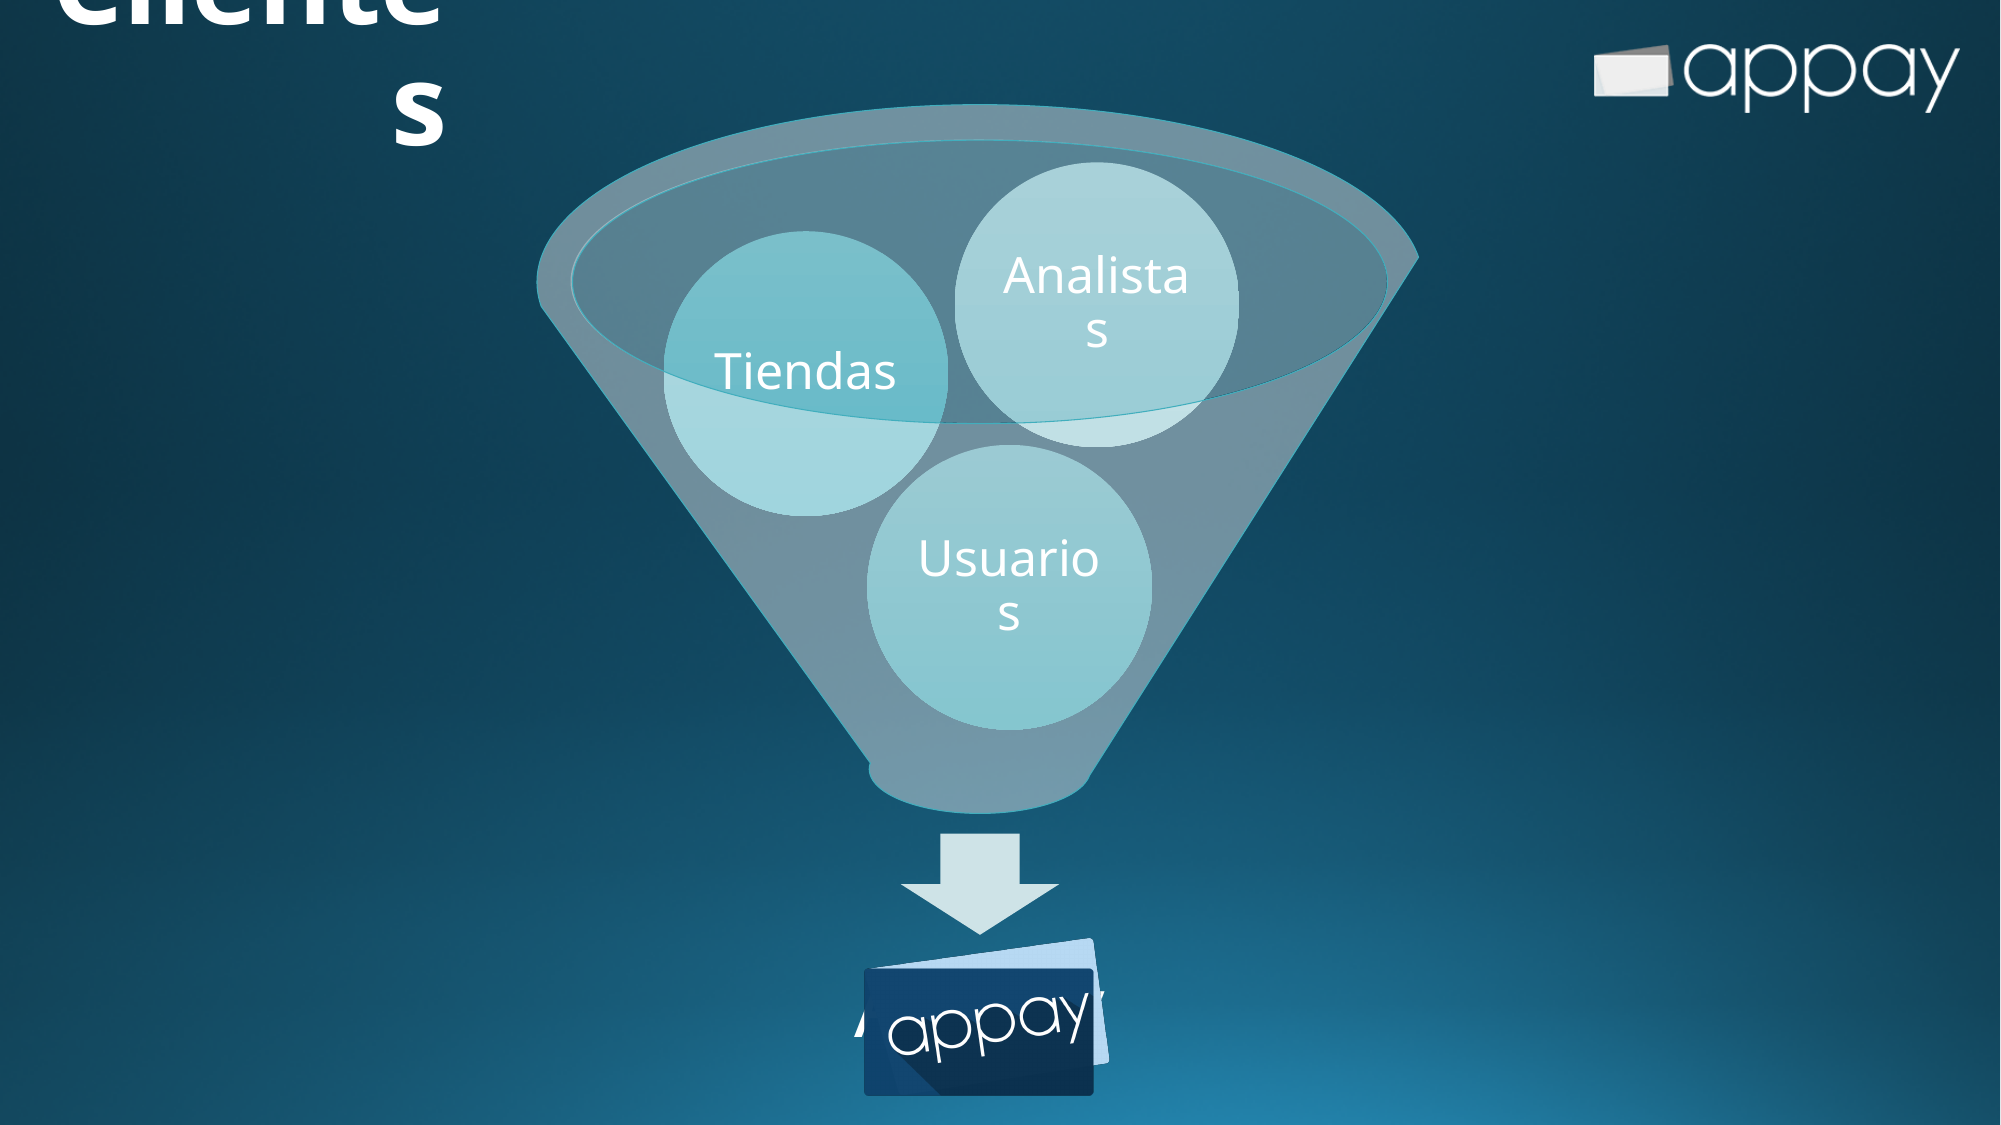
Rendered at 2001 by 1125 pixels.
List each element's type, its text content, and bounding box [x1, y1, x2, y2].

picture [862, 936, 1111, 1099]
subtitle Clientes [34, 53, 463, 98]
picture [0, 0, 2001, 1125]
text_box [0, 98, 2000, 1111]
